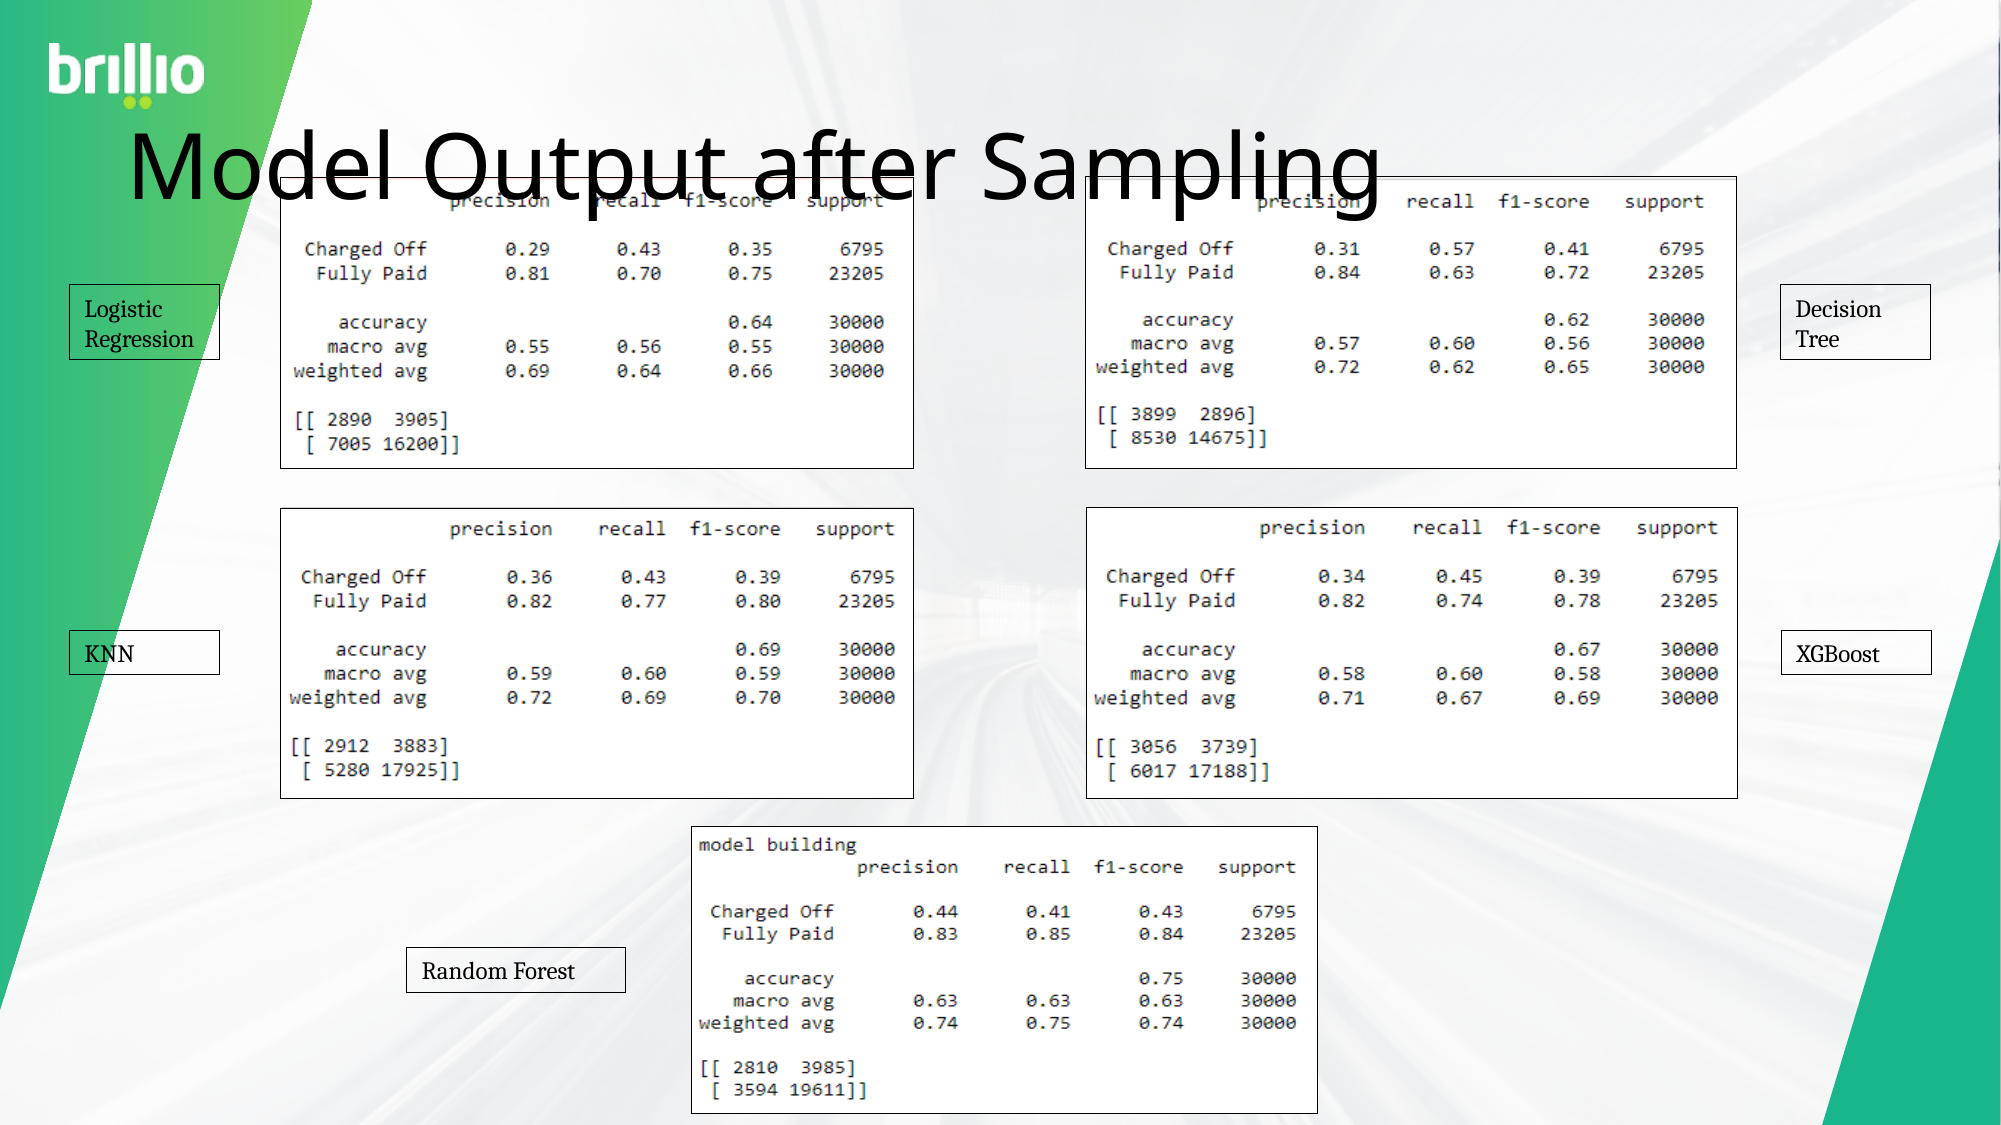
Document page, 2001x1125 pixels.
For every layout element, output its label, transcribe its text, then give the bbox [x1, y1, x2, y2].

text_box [406, 826, 1318, 1114]
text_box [69, 177, 915, 469]
picture [49, 43, 204, 109]
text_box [1085, 506, 1932, 800]
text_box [69, 507, 915, 800]
title Model Output after Sampling [111, 99, 1522, 317]
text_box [1084, 176, 1931, 469]
